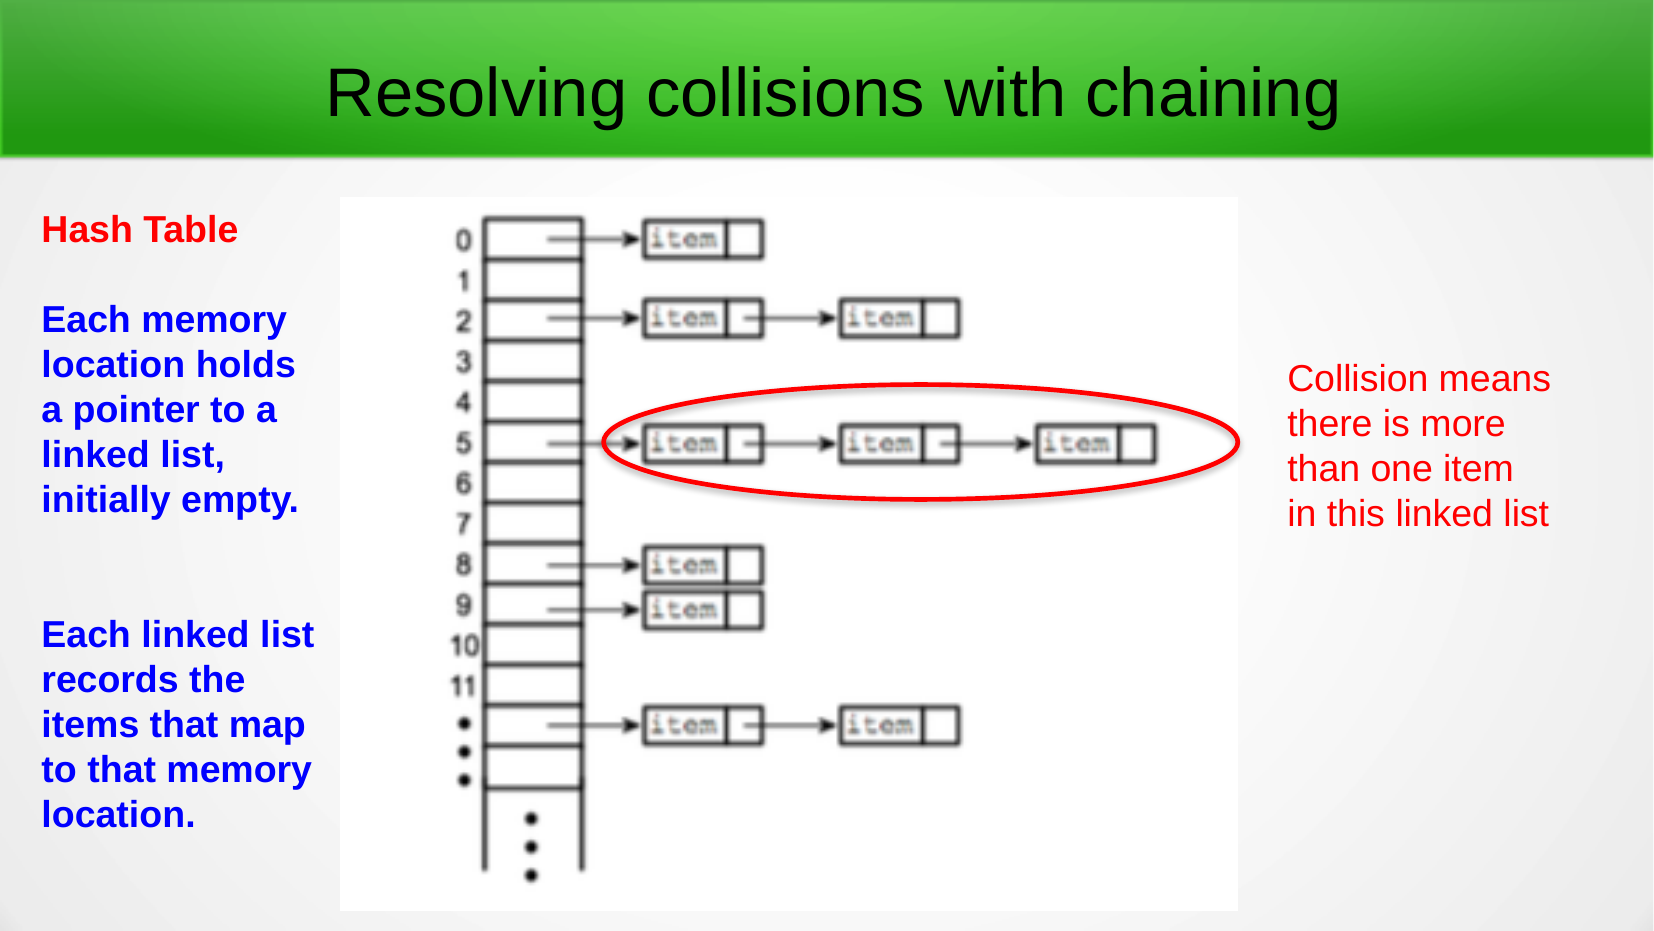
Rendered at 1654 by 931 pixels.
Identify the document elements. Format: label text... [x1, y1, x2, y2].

text_box Collision means there is more than one item in this linked list [1272, 346, 1577, 542]
text_box Resolving collisions with chaining [48, 35, 1620, 142]
text_box Hash Table Each memory location holds a pointer to a linked list, initially empty. Each linked list records the items that map to that memory location. [26, 197, 339, 843]
picture [0, 0, 1654, 931]
